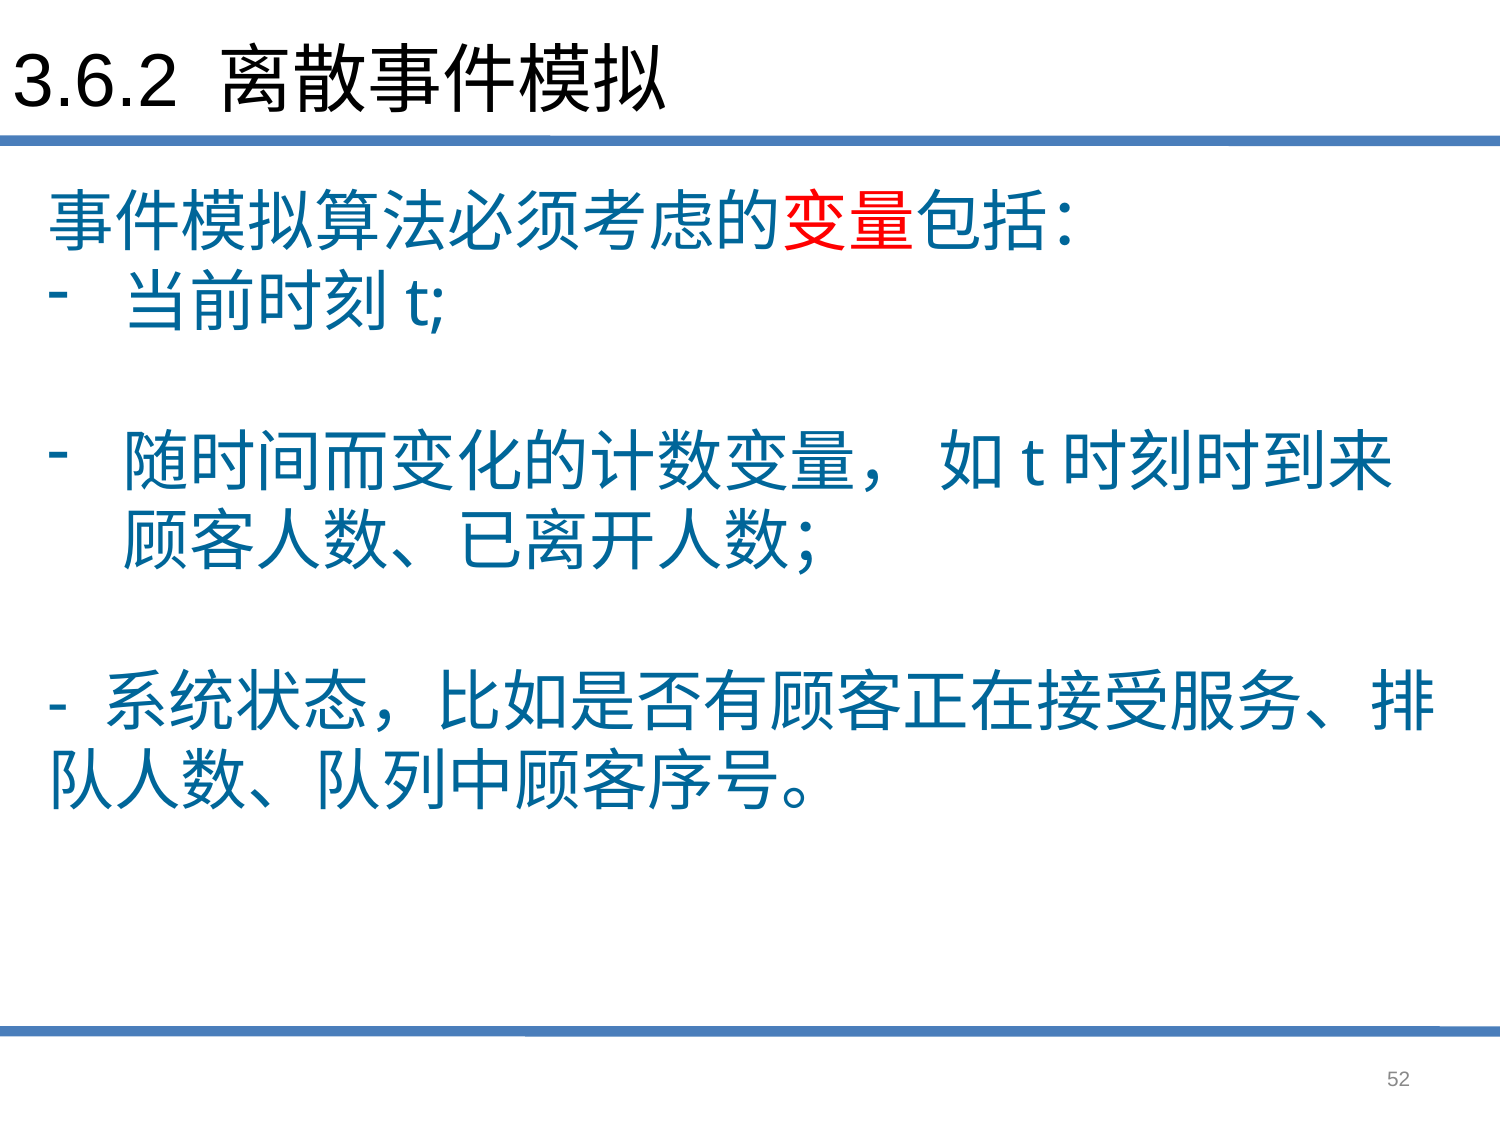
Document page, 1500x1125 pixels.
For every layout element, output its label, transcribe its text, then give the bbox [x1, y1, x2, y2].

slide_number 52 [1074, 1048, 1425, 1109]
title 3.6.2 离散事件模拟 [0, 23, 1348, 129]
text_box 事件模拟算法必须考虑的变量包括： 当前时刻t; 随时间而变化的计数变量， 如t时刻时到来顾客人数、已离开人数； - 系统状态，比如是否有顾客正在接受服务、排队人数、队列中顾客序号。 [32, 171, 1468, 826]
